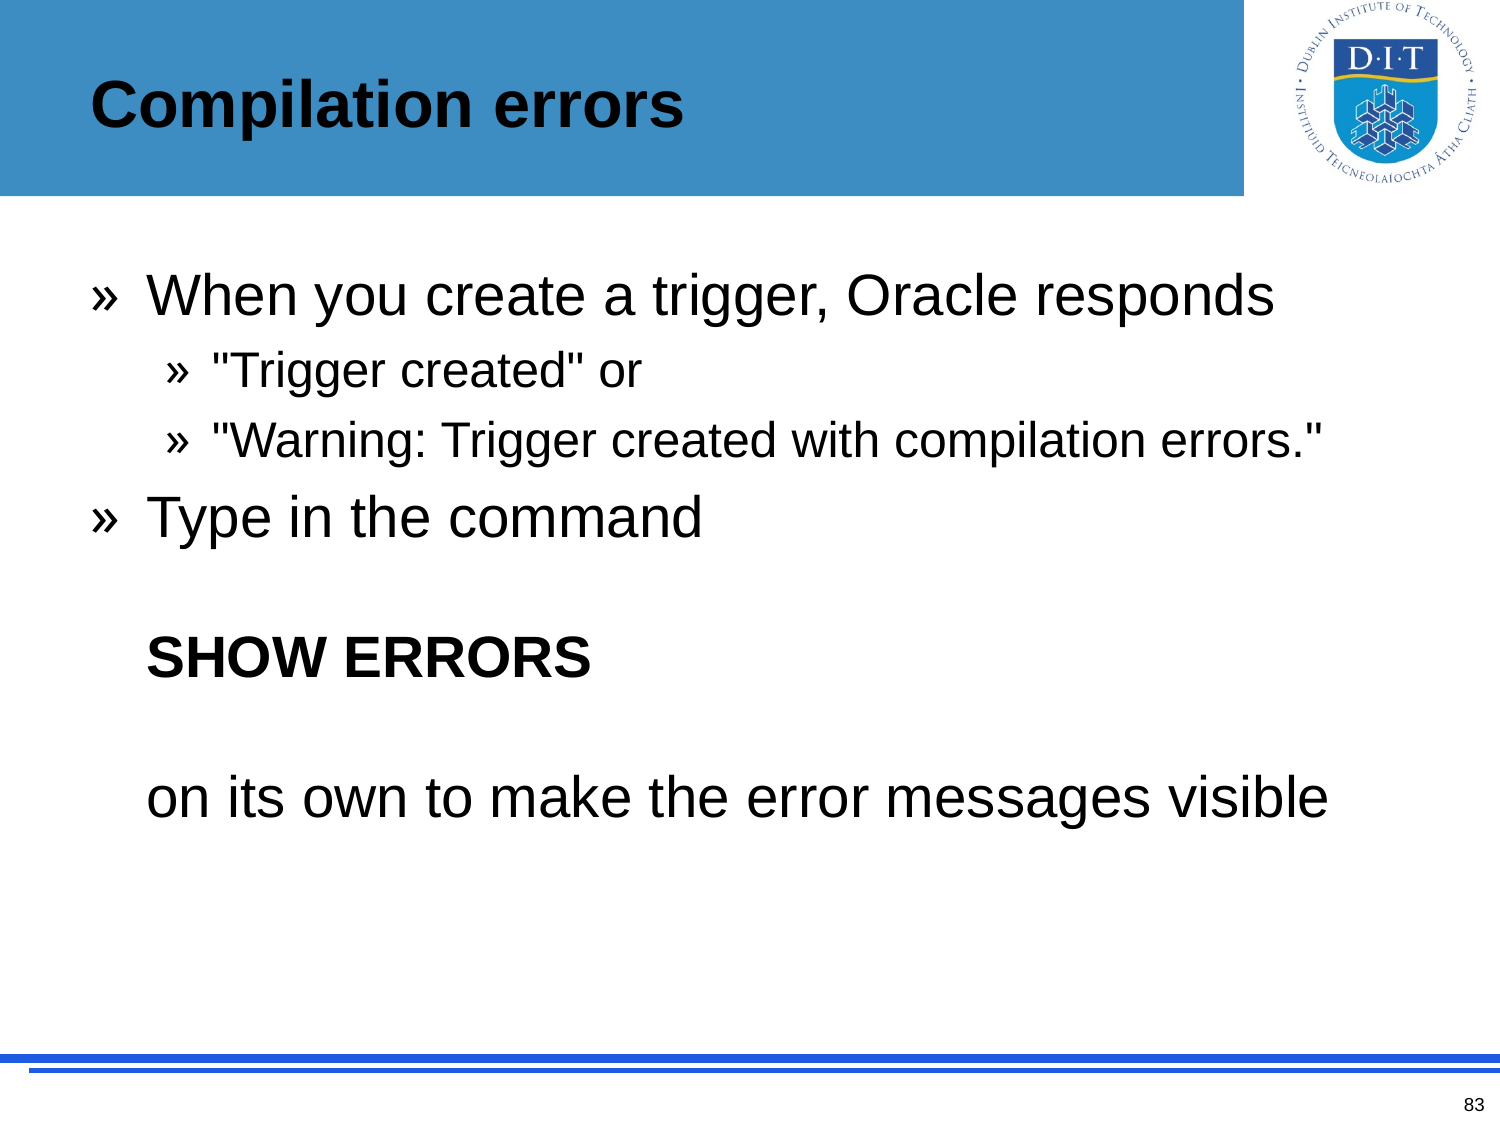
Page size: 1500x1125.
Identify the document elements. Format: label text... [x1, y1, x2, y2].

picture [1293, 0, 1478, 185]
slide_number 83 [1149, 1084, 1500, 1125]
list When you create a trigger, Oracle responds "Trigger created" or "Warning: Trigger created with compilation errors." Type in the command SHOW ERRORS on its own to make the error messages visible [74, 249, 1426, 1051]
title Compilation errors [74, 18, 1105, 182]
